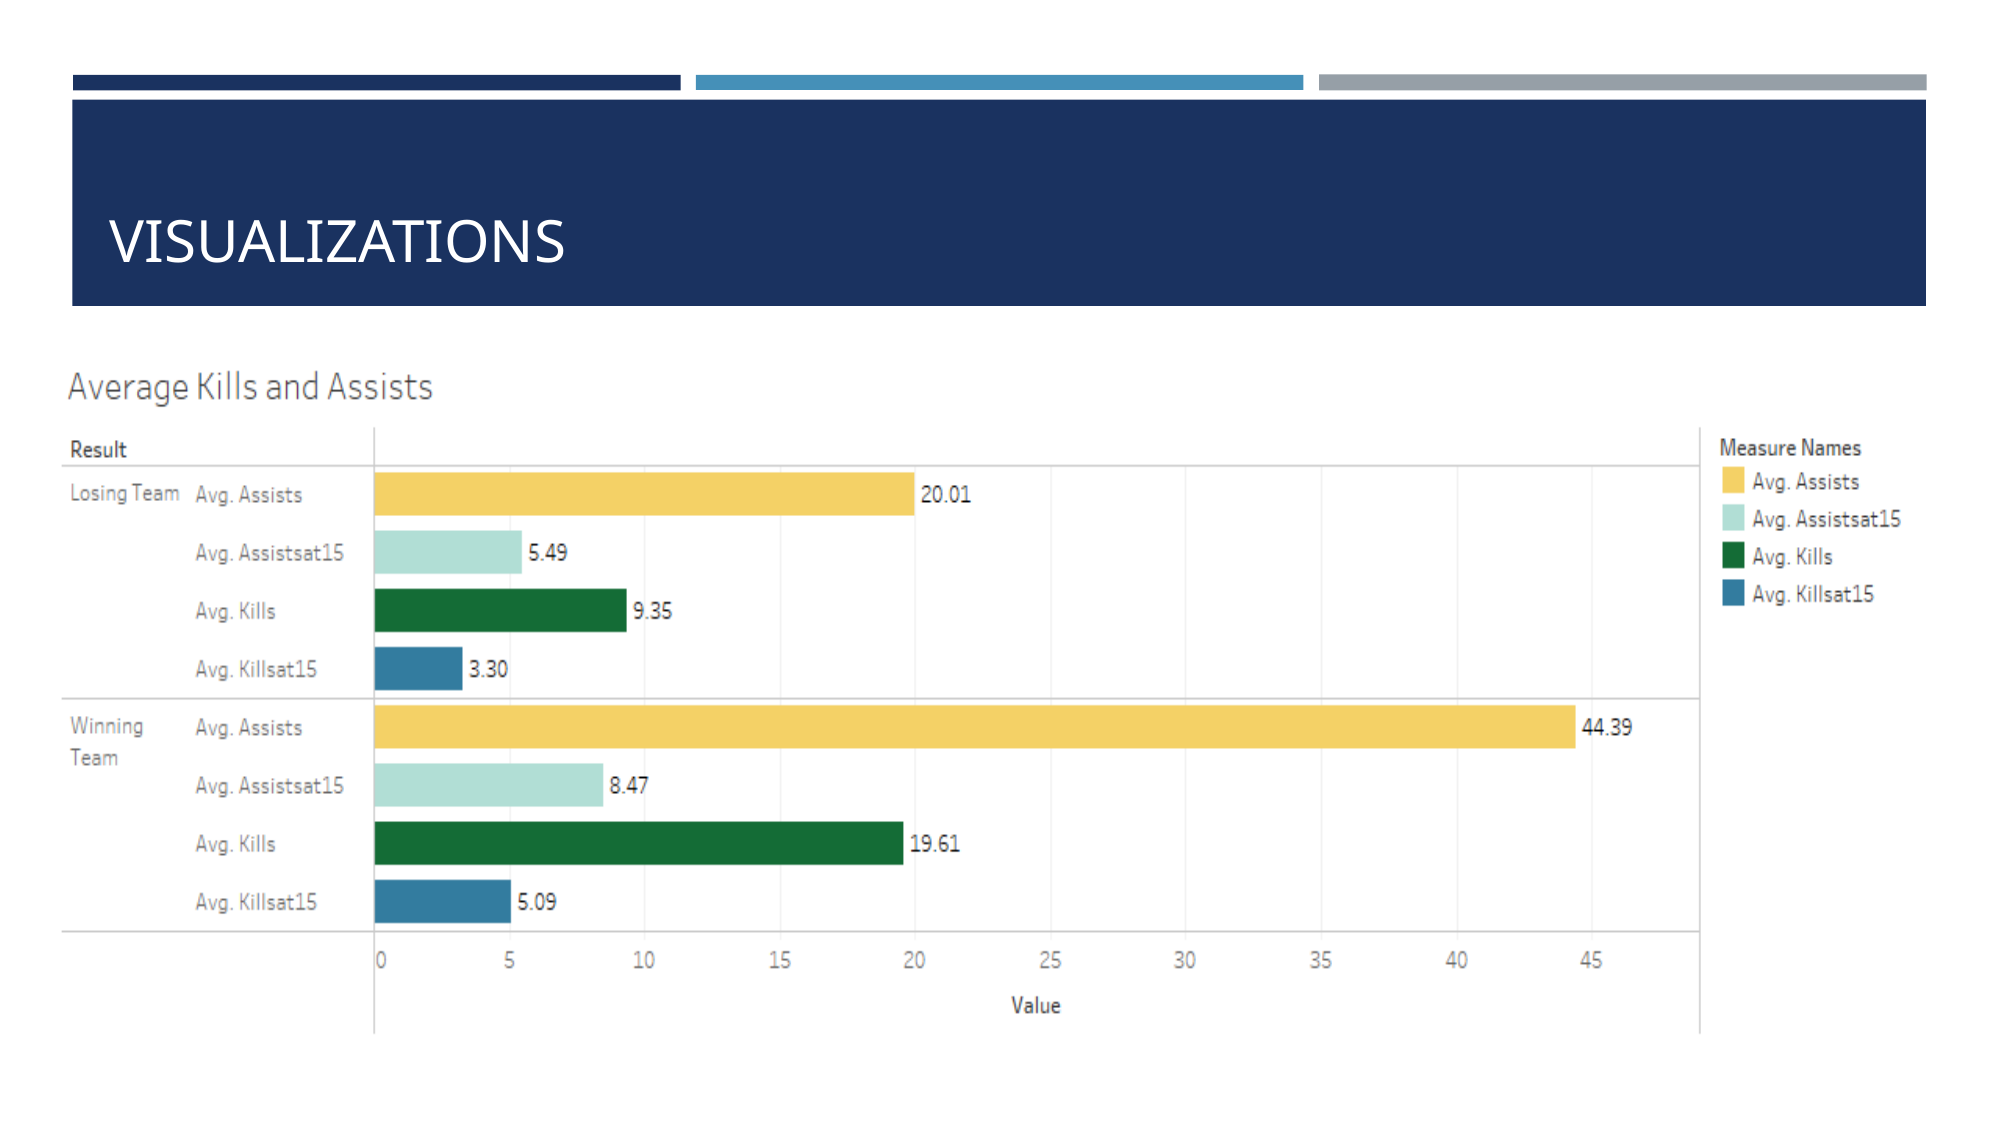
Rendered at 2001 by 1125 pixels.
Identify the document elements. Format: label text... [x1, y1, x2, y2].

title VISUALIZATIONS [94, 119, 1904, 282]
picture [61, 347, 1937, 1054]
